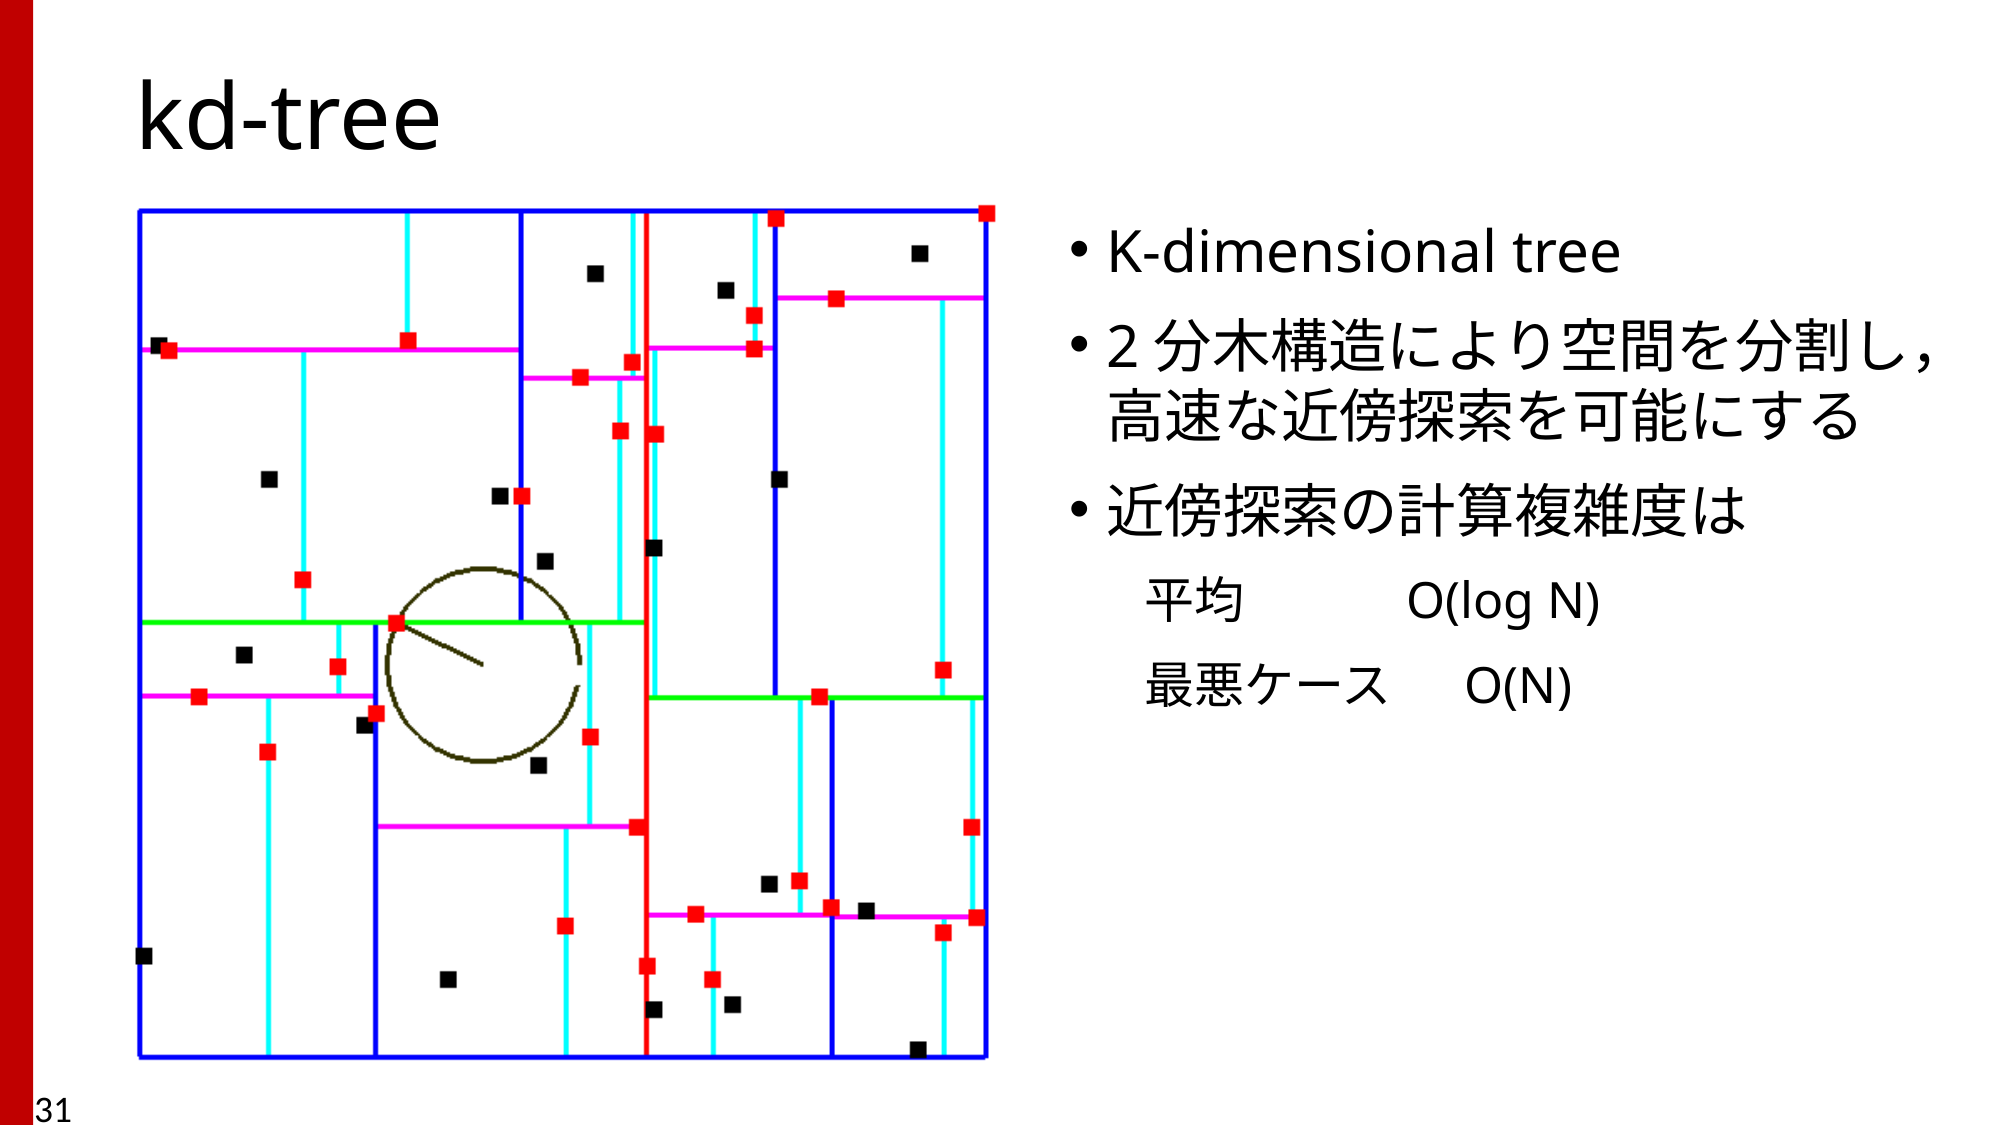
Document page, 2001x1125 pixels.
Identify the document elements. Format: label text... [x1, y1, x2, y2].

list K-dimensional tree 2分木構造により空間を分割し，高速な近傍探索を可能にする 近傍探索の計算複雑度は 平均 O(log N) 最悪ケース O(N) [1054, 206, 1930, 1057]
slide_number 31 [19, 1077, 470, 1125]
picture [59, 167, 1034, 1102]
title kd-tree [120, 59, 1928, 181]
